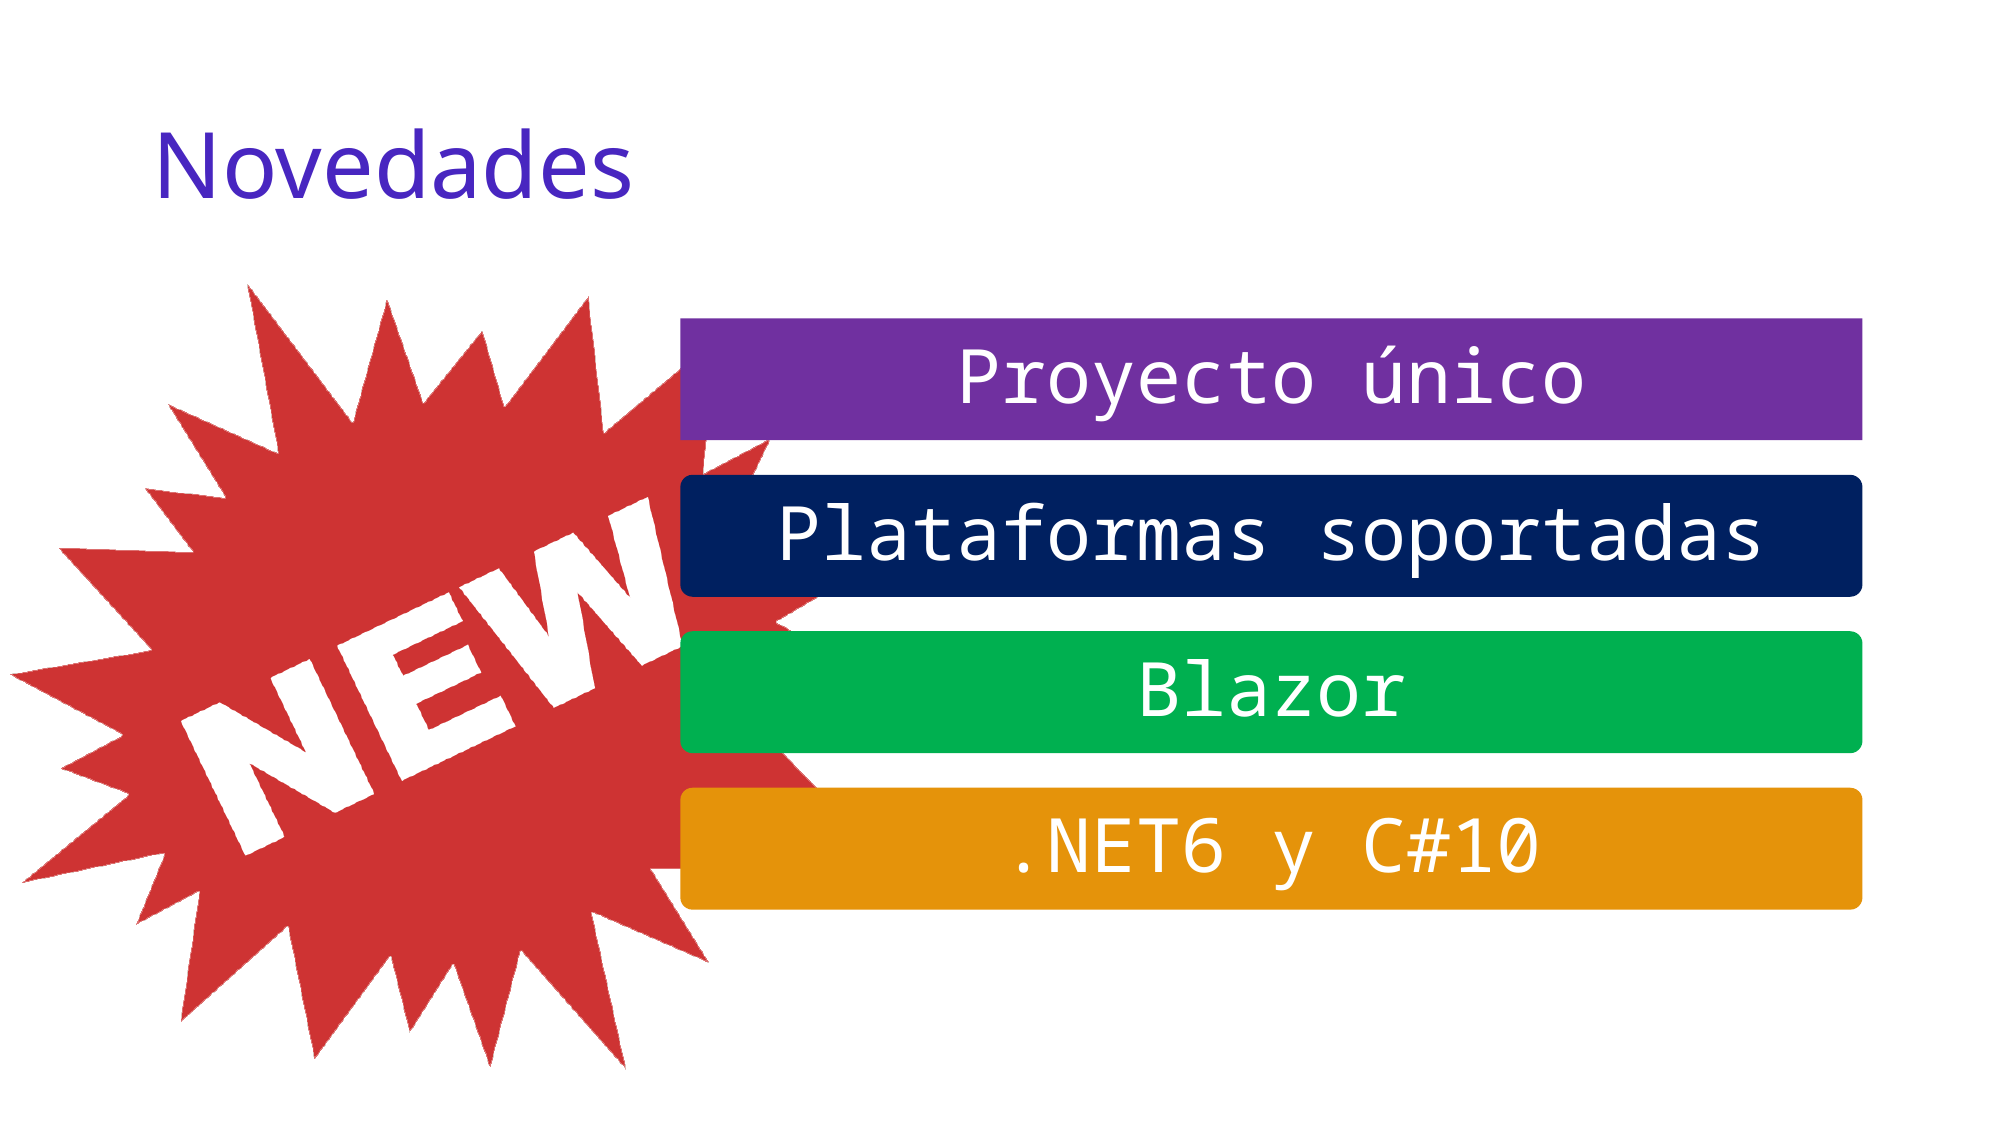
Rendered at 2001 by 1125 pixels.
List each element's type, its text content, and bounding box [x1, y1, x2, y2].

title Novedades [137, 59, 1863, 278]
text_box Blazor [944, 631, 1863, 754]
text_box Plataformas soportadas [944, 474, 1863, 597]
picture [0, 235, 944, 1119]
text_box .NET6 y C#10 [944, 787, 1863, 910]
list Proyecto único [944, 318, 1863, 441]
